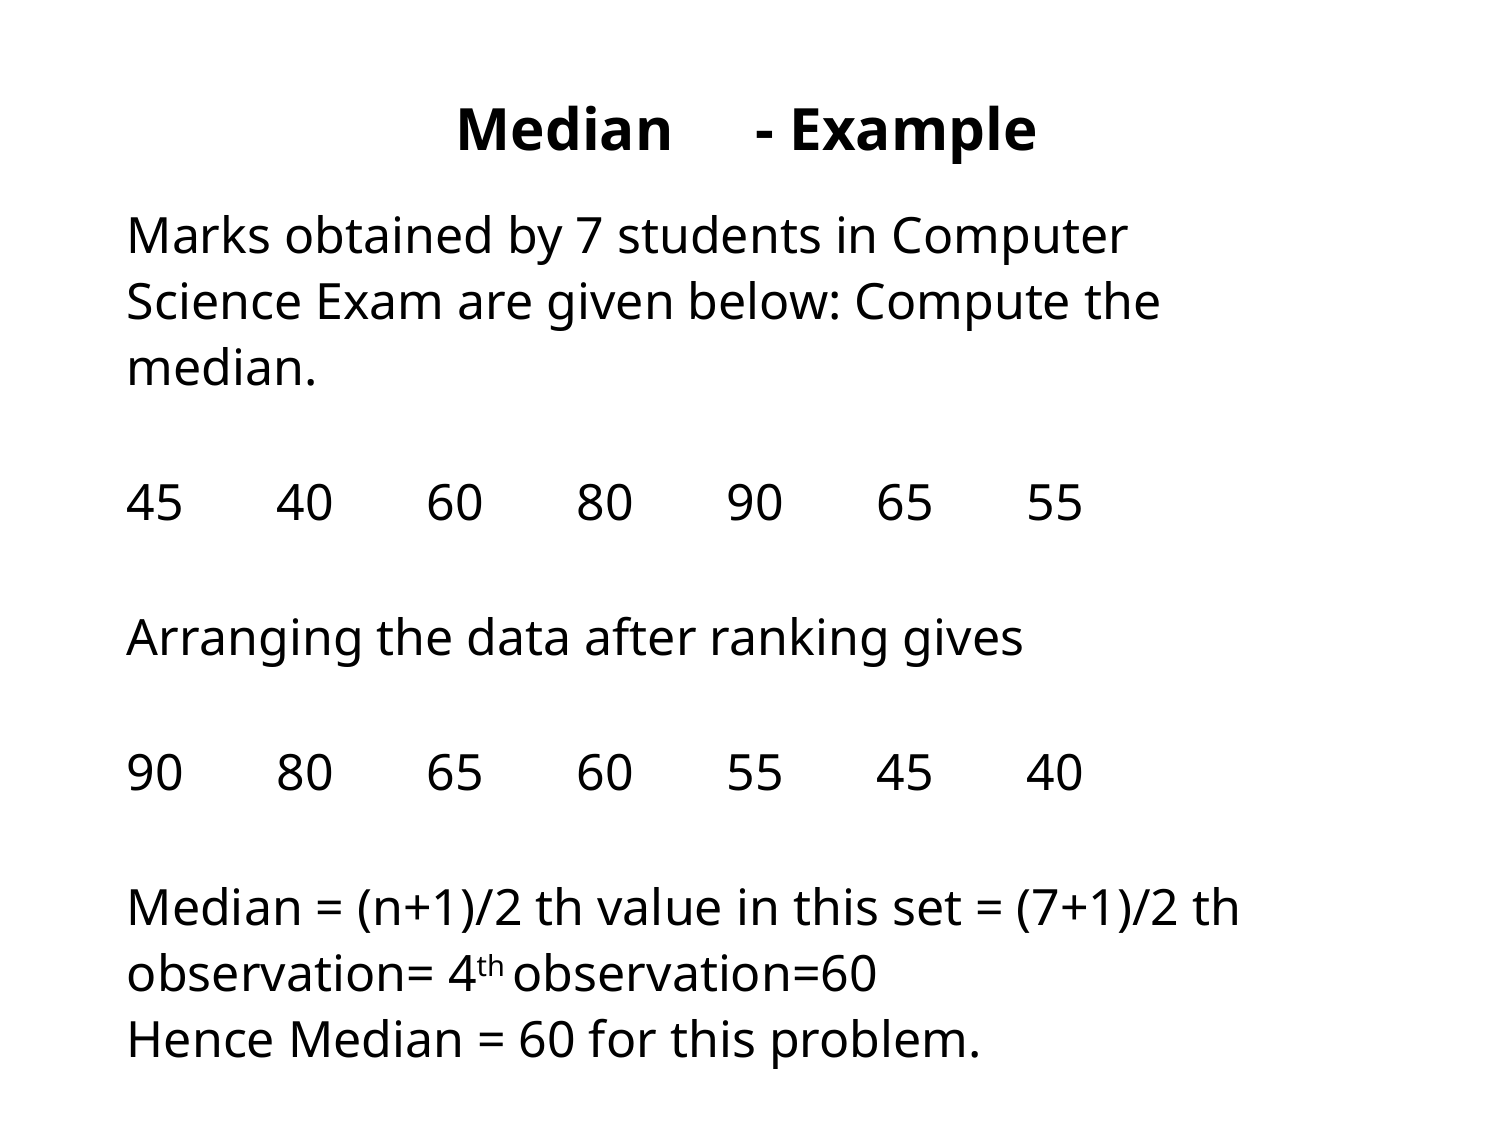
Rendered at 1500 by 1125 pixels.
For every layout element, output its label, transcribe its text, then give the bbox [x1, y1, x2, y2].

text_box Median - Example [453, 92, 1041, 151]
text_box Marks obtained by 7 students in Computer Science Exam are given below: Compute the median. 45 40 60 80 90 65 55 Arranging the data after ranking gives 90 80 65 60 55 45 40 Median = (n+1)/2 th value in this set = (7+1)/2 th observation= 4th observation=60 Hence Median = 60 for this problem. [124, 197, 1255, 974]
